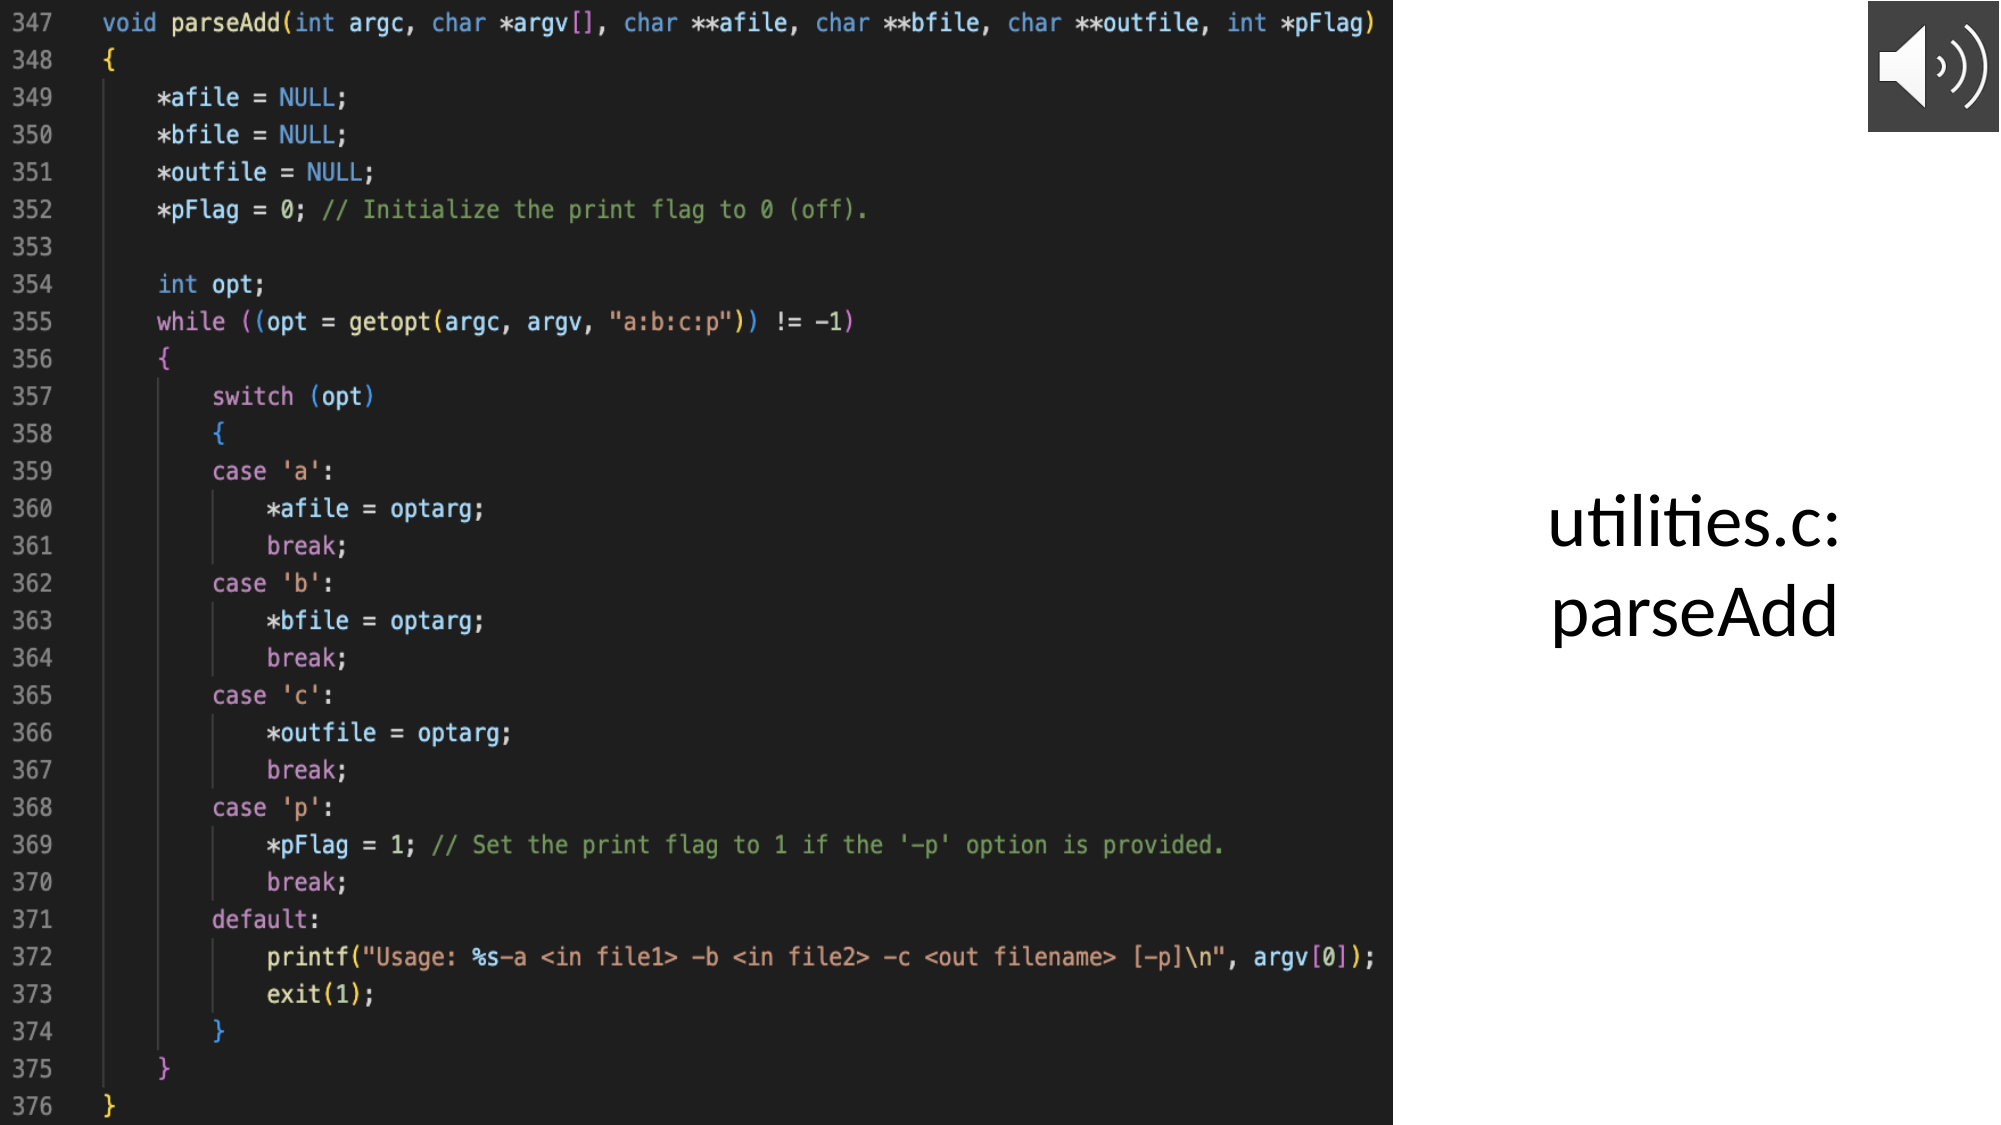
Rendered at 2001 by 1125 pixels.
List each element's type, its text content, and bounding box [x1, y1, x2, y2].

picture [1866, 0, 2000, 134]
picture [0, 0, 1393, 1125]
text_box utilities.c: parseAdd [1533, 463, 1858, 659]
